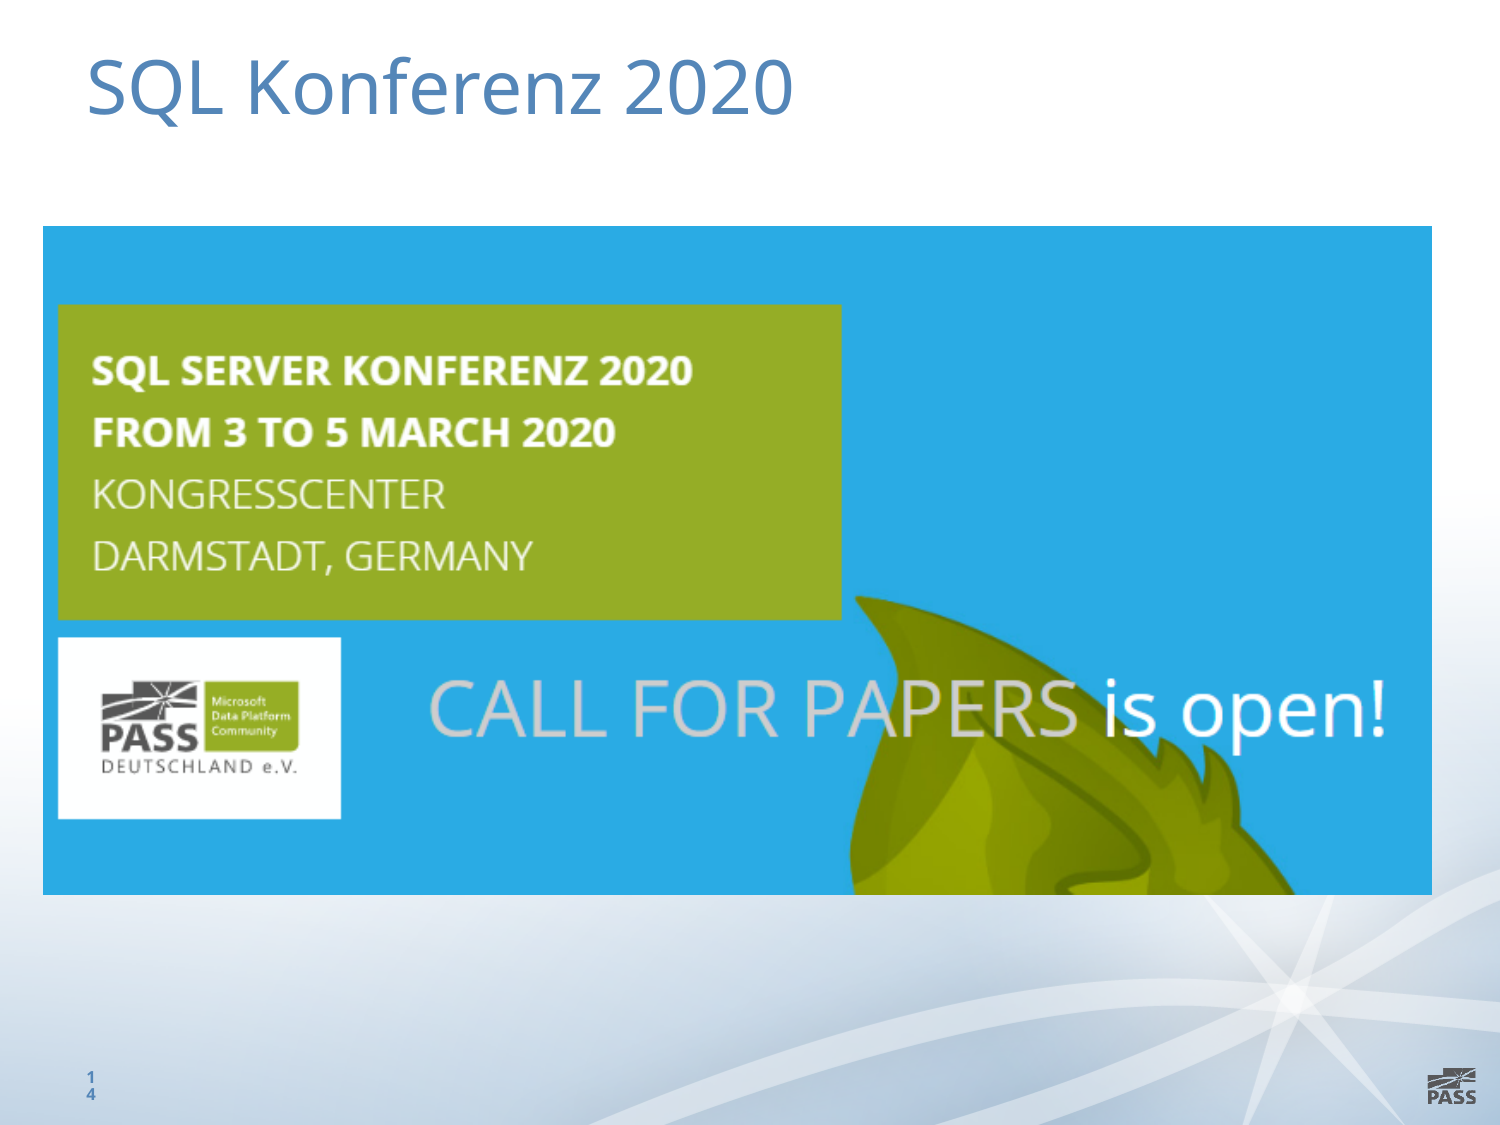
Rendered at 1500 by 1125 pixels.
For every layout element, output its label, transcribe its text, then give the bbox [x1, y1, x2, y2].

slide_number 14 [71, 1066, 118, 1125]
title SQL Konferenz 2020 [71, 48, 1422, 162]
picture [0, 0, 1500, 1125]
